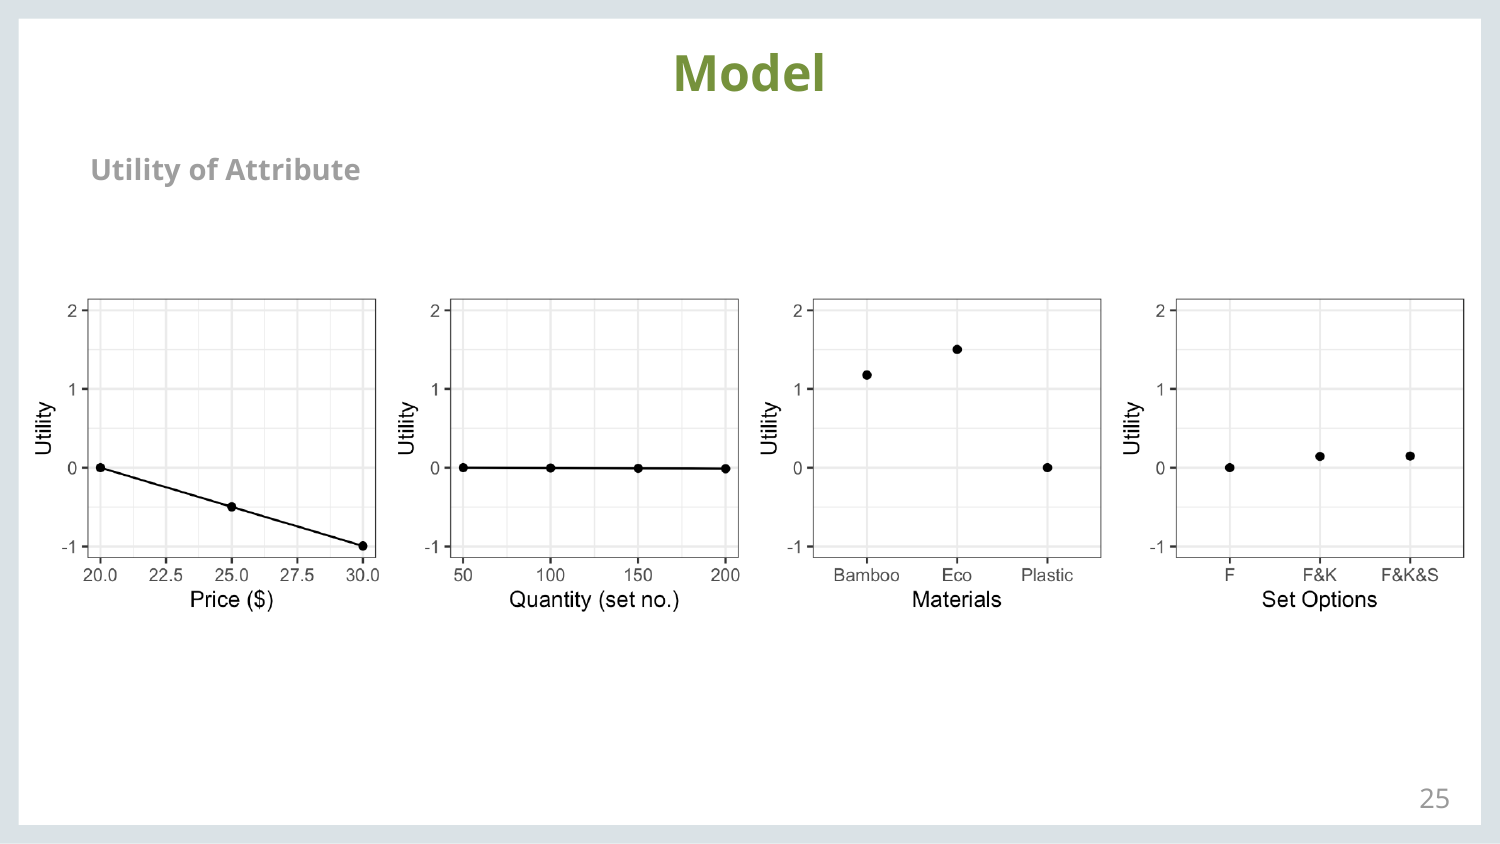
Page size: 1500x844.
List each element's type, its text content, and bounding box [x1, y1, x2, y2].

title Model [27, 26, 1473, 117]
slide_number ‹#› [1391, 766, 1466, 832]
picture [24, 287, 1476, 622]
title Utility of Attribute [75, 136, 1085, 202]
